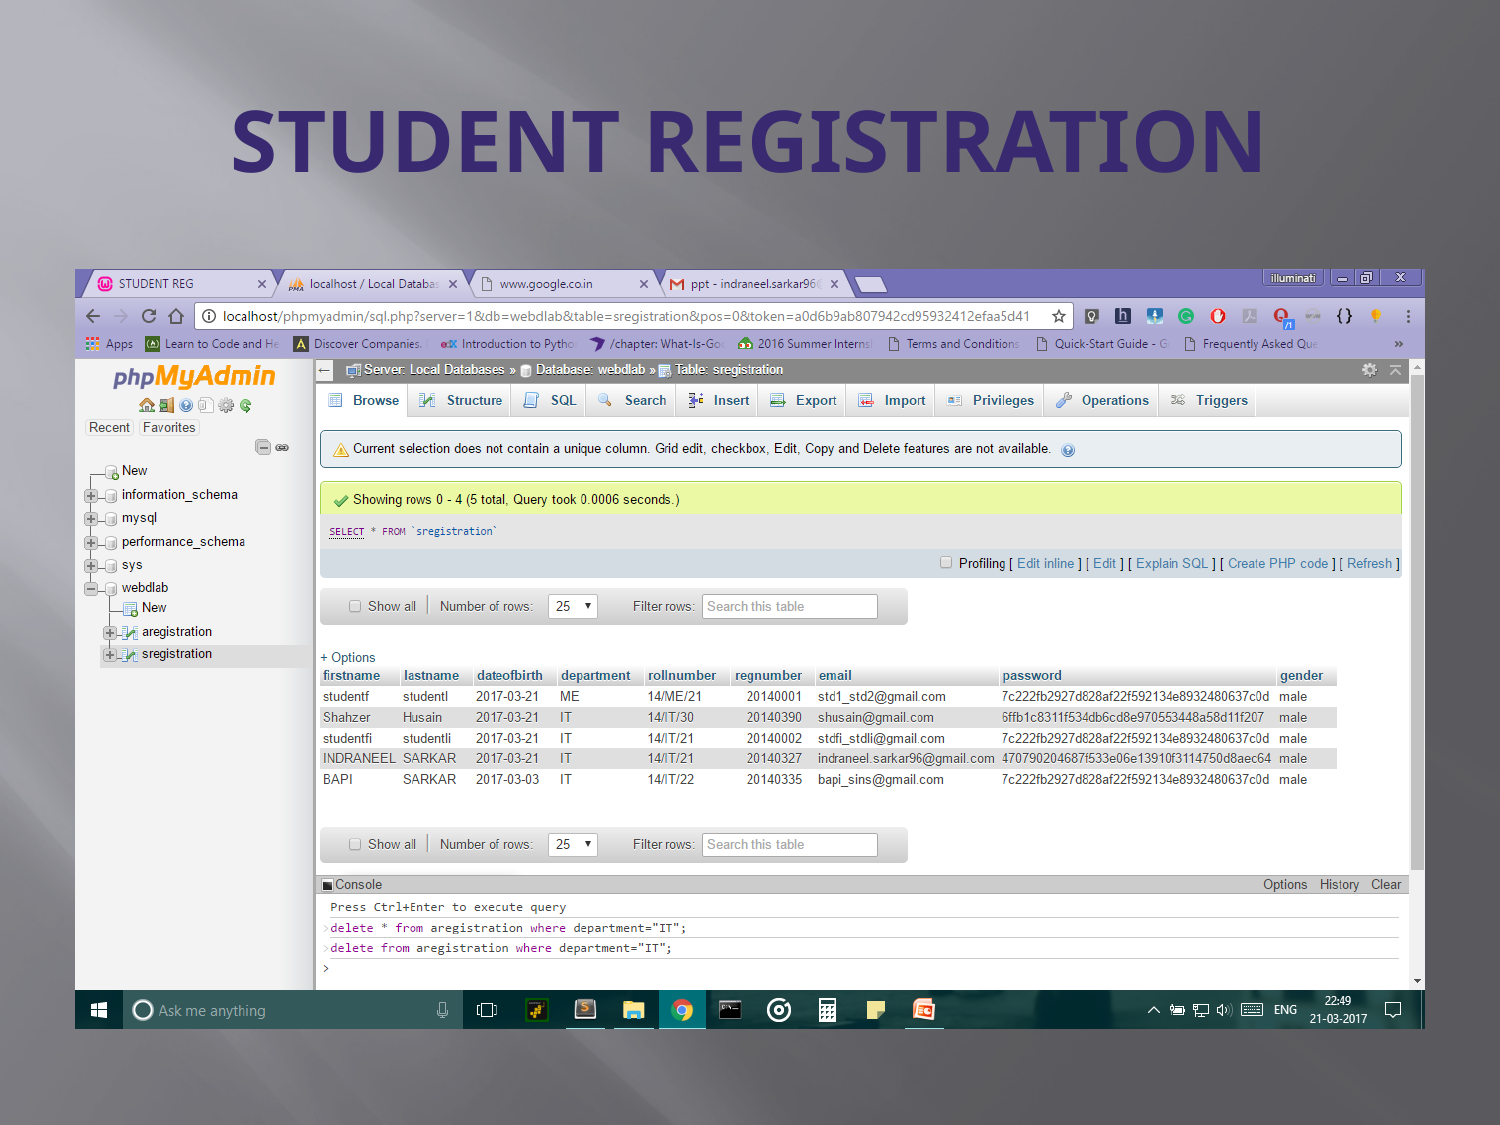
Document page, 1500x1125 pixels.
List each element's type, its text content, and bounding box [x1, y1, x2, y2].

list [74, 268, 1426, 1029]
title STUDENT REGISTRATION [75, 45, 1425, 233]
